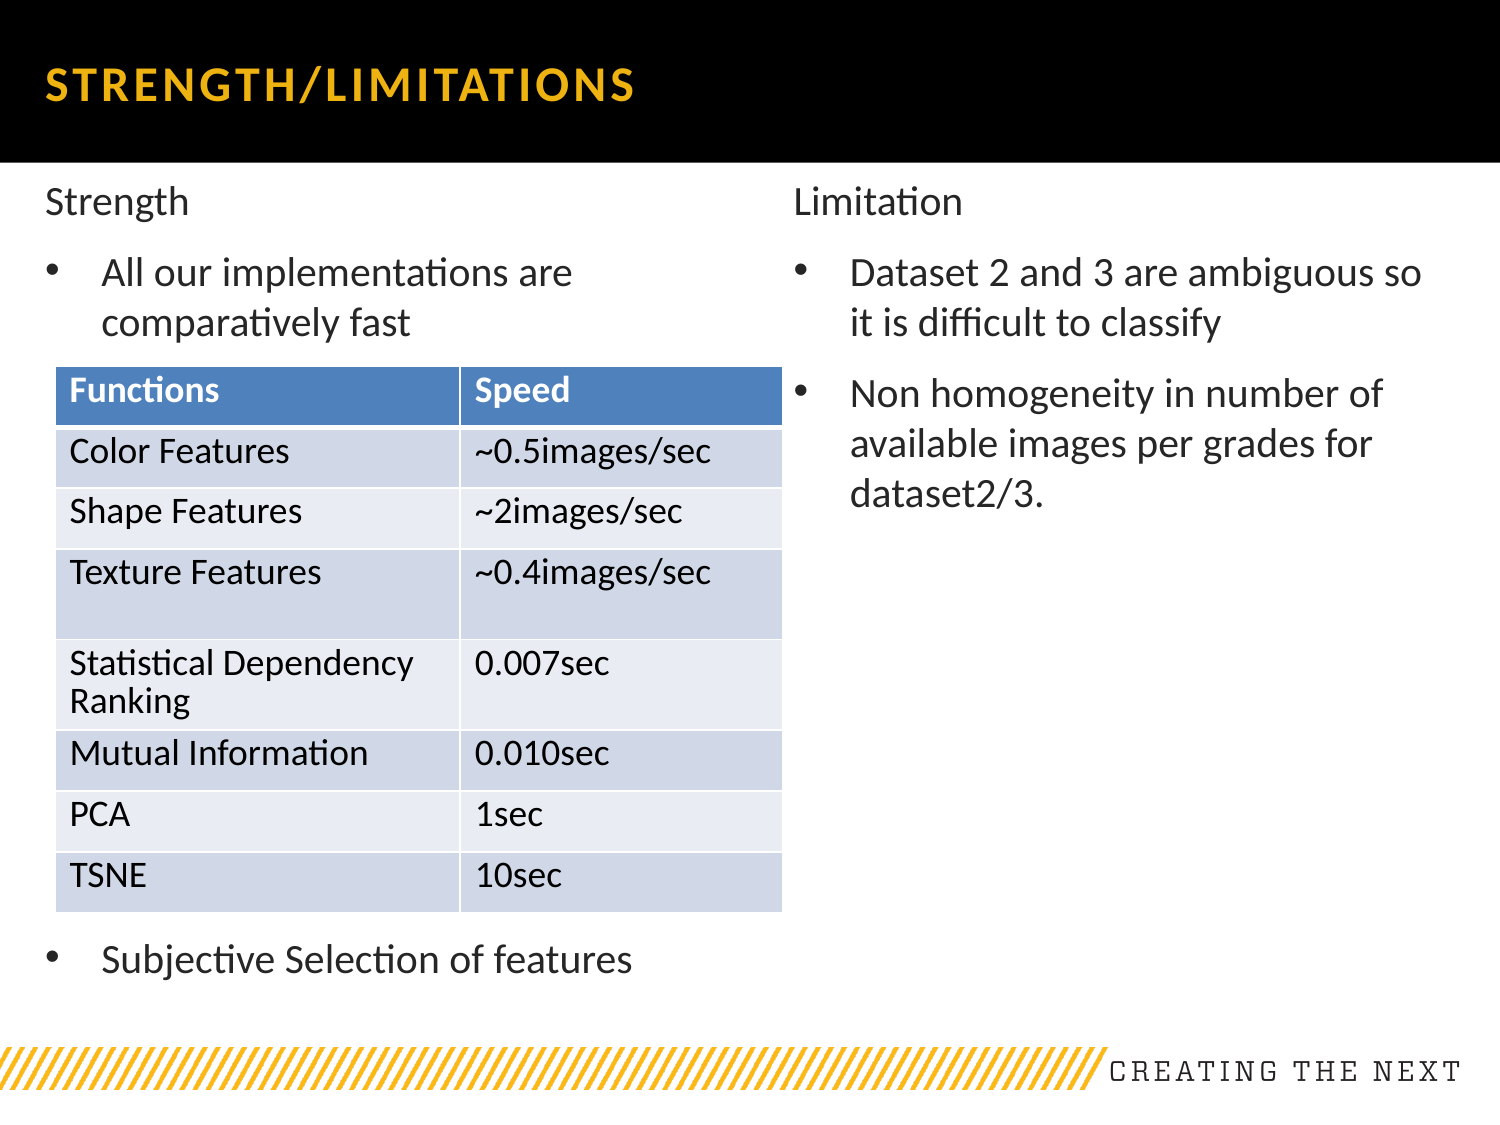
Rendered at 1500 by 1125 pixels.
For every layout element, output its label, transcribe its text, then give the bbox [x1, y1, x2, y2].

title Strength/Limitations [0, 0, 1500, 163]
table_cell TSNE [56, 853, 459, 912]
table_cell 1sec [461, 792, 782, 851]
table_cell 0.007sec [461, 640, 782, 729]
table_cell ~0.4images/sec [461, 550, 782, 639]
table_cell Shape Features [56, 489, 459, 548]
table_cell Color Features [56, 430, 459, 487]
list Strength All our implementations are comparatively fast Subjective Selection of features [0, 166, 749, 1041]
list Limitation Dataset 2 and 3 are ambiguous so it is difficult to classify Non homogeneity in number of available images per grades for dataset2/3. [748, 166, 1500, 1021]
table_cell ~0.5images/sec [461, 430, 782, 487]
table_cell ~2images/sec [461, 489, 782, 548]
table_cell Mutual Information [56, 731, 459, 790]
table_cell PCA [56, 792, 459, 851]
table_header Speed [461, 367, 782, 425]
table_cell Statistical Dependency Ranking [56, 640, 459, 729]
table_cell Texture Features [56, 550, 459, 639]
table_cell 10sec [461, 853, 782, 912]
table_cell 0.010sec [461, 731, 782, 790]
table_header Functions [56, 367, 459, 425]
